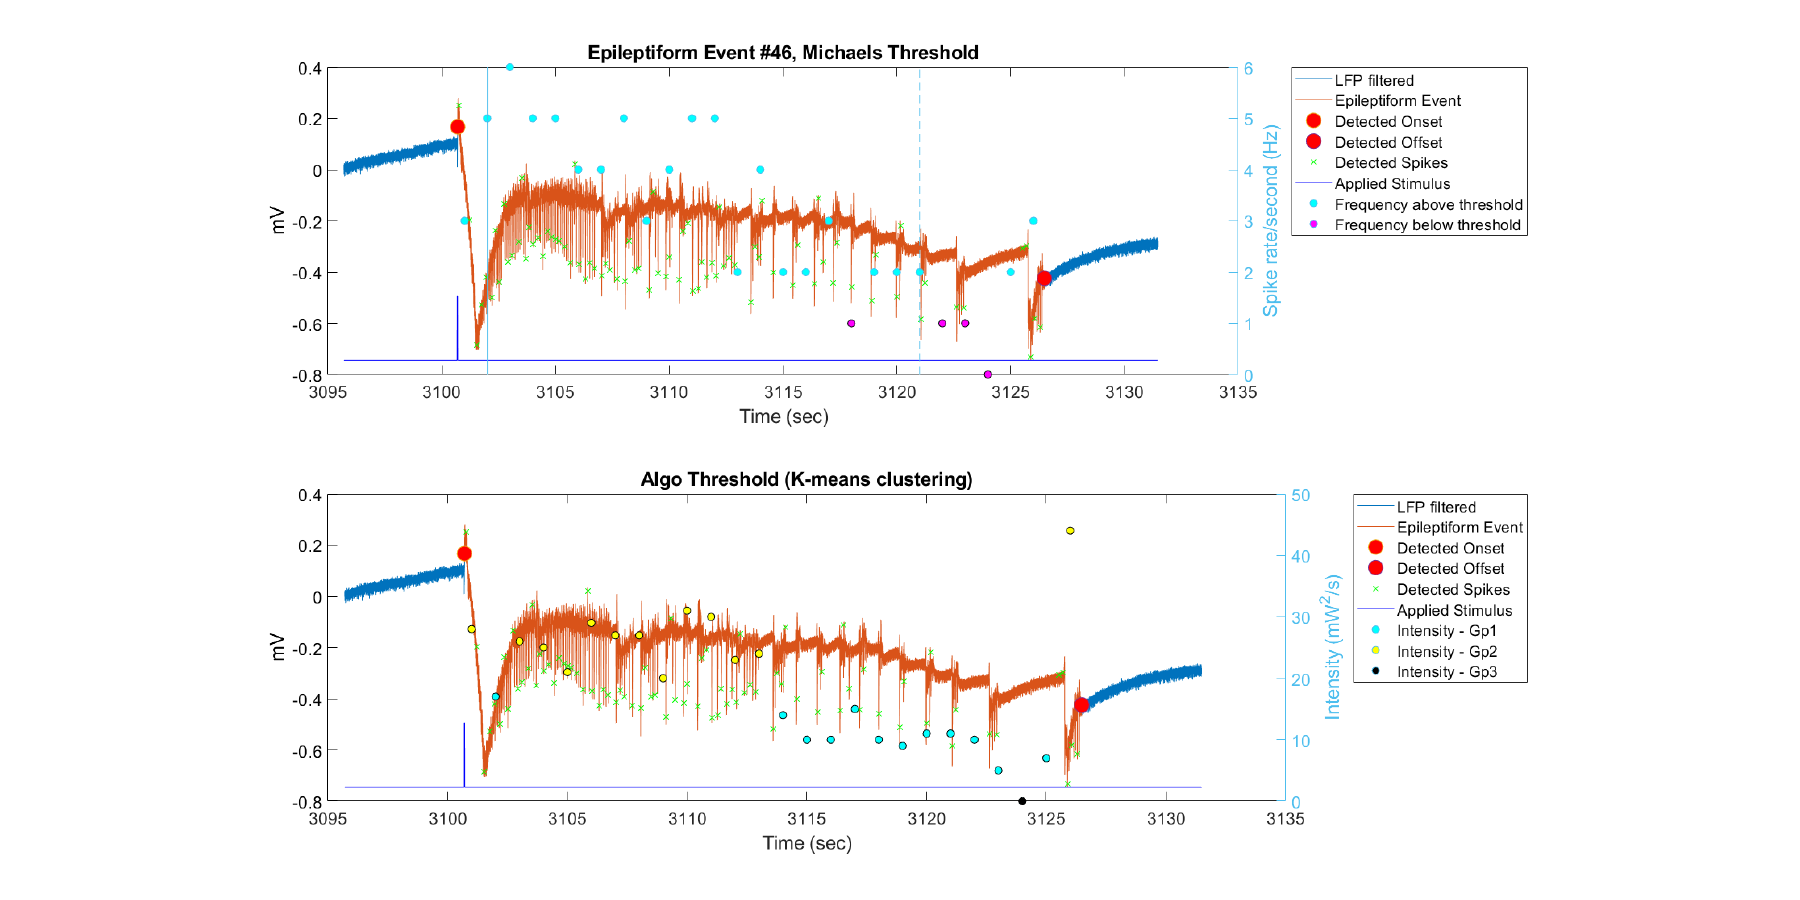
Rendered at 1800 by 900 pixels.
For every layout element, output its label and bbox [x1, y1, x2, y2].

picture [126, 0, 1674, 900]
